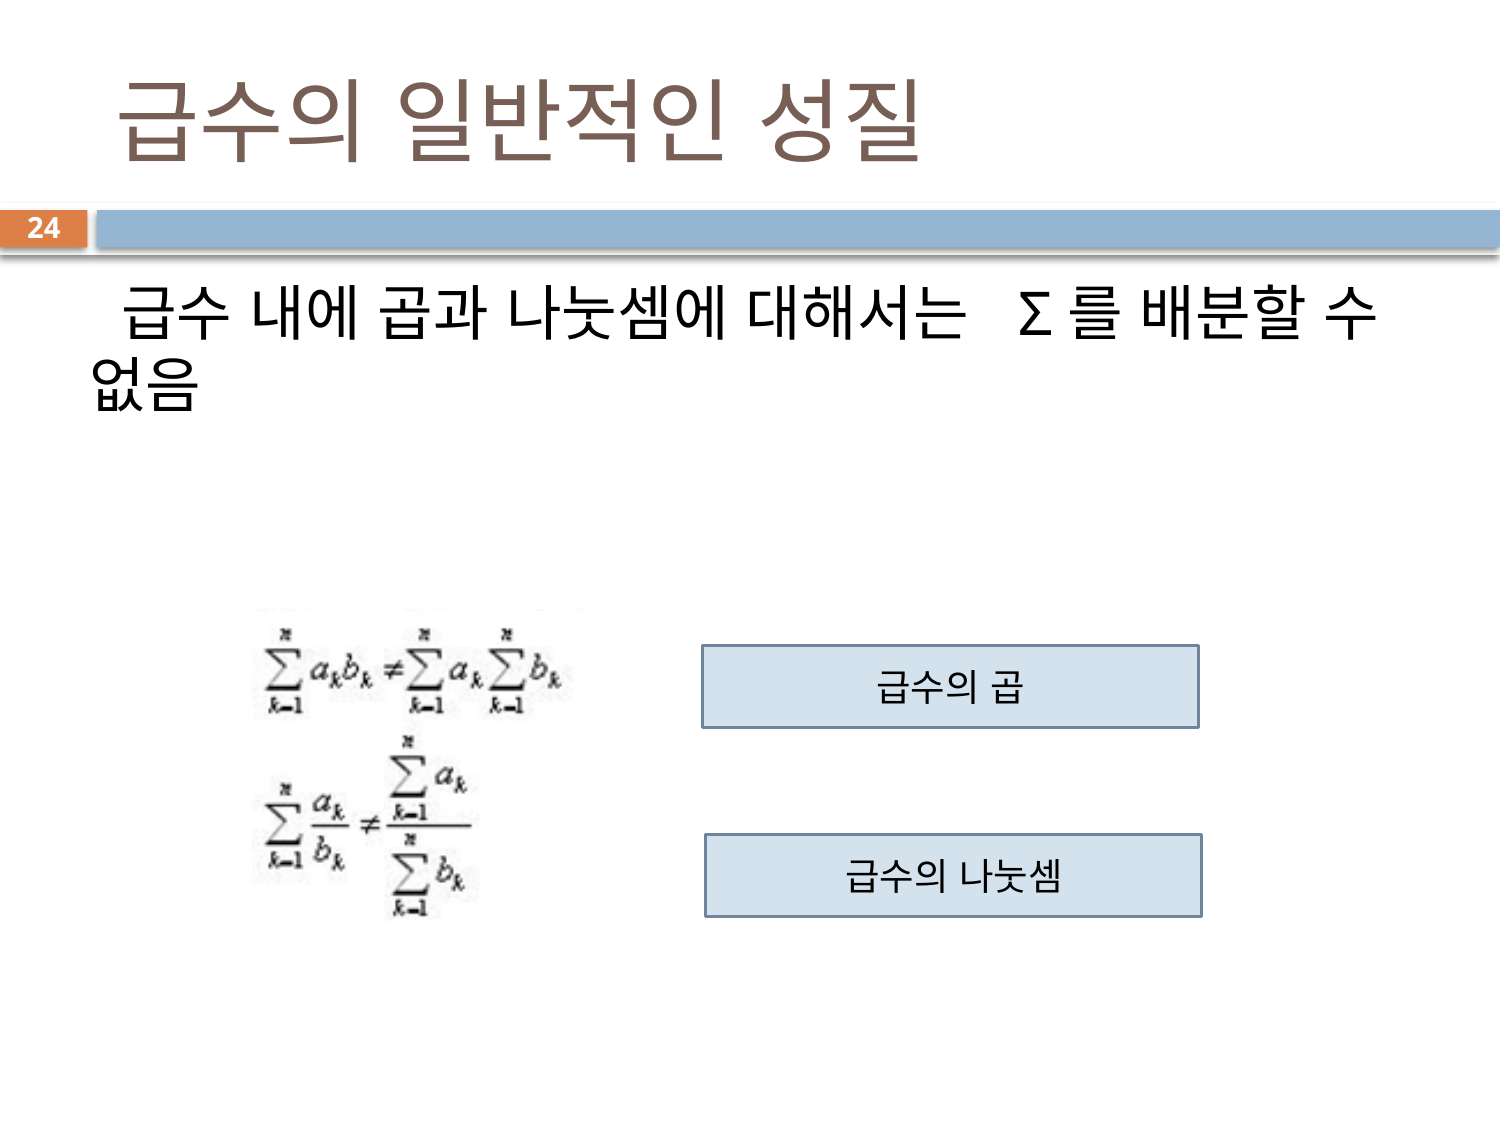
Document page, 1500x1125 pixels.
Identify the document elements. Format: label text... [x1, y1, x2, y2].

slide_number 24 [0, 208, 88, 249]
text_box 급수의 곱 [701, 644, 1200, 729]
picture [229, 609, 680, 941]
list 급수 내에 곱과 나눗셈에 대해서는 Σ를 배분할 수 없음 [75, 267, 1425, 539]
title 급수의 일반적인 성질 [100, 37, 1438, 200]
text_box 급수의 나눗셈 [704, 833, 1203, 918]
